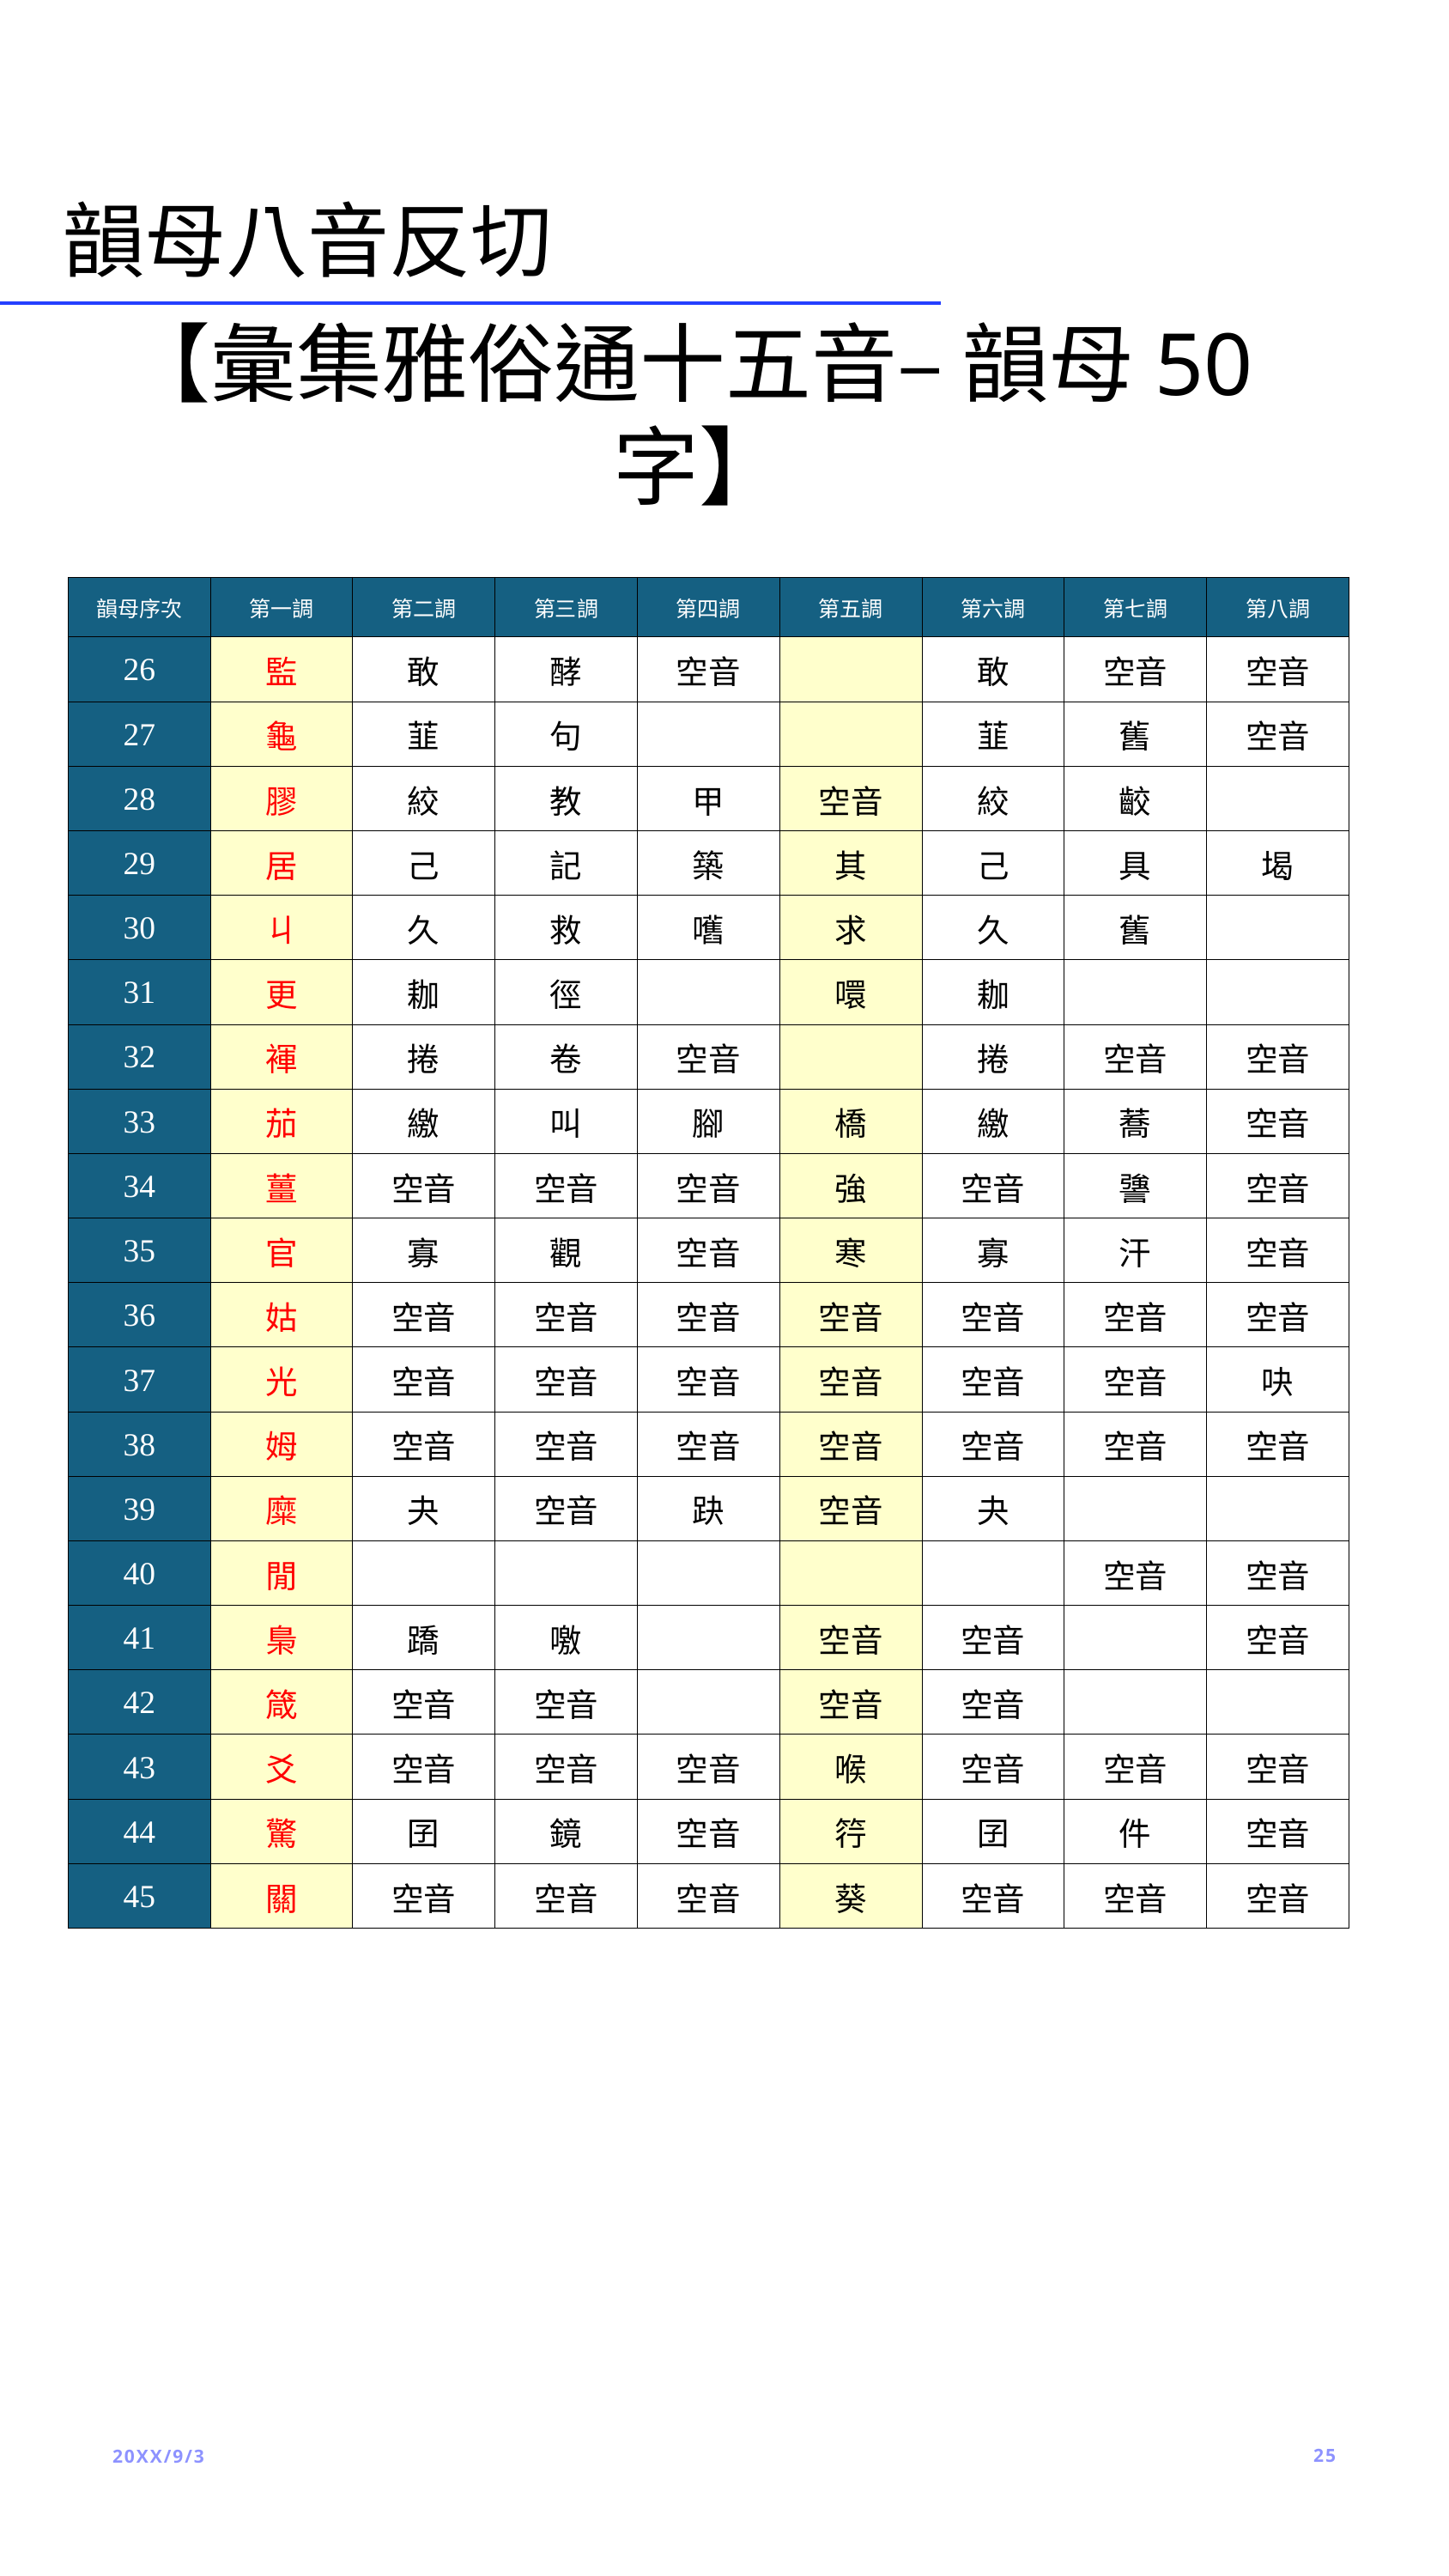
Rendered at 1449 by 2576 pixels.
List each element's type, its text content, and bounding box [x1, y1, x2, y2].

table_cell 43 [69, 1735, 210, 1799]
table_cell 40 [69, 1541, 210, 1605]
table_cell [780, 637, 922, 702]
table_cell 空音 [495, 1477, 637, 1540]
table_cell [1207, 1670, 1349, 1734]
table_cell [1064, 960, 1206, 1024]
table_cell 空音 [353, 1283, 494, 1346]
table_cell 寡 [353, 1218, 494, 1282]
table_cell 喉 [780, 1735, 922, 1799]
table_cell 驚 [211, 1800, 352, 1863]
table_cell 趹 [638, 1477, 779, 1540]
table_cell 空音 [780, 767, 922, 830]
table_cell 捲 [923, 1025, 1064, 1089]
table_cell 28 [69, 767, 210, 830]
table_header 第七調 [1064, 578, 1206, 636]
table_cell 教 [495, 767, 637, 830]
table_cell 光 [211, 1347, 352, 1412]
table_cell 空音 [495, 1413, 637, 1476]
table_cell 空音 [638, 1218, 779, 1282]
table_cell 空音 [1207, 702, 1349, 766]
table_cell 強 [780, 1154, 922, 1218]
table_cell 堨 [1207, 831, 1349, 895]
table_cell 耞 [353, 960, 494, 1024]
table_header 第三調 [495, 578, 637, 636]
table_cell 29 [69, 831, 210, 895]
table_cell 舊 [1064, 702, 1206, 766]
table_cell 褌 [211, 1025, 352, 1089]
table_cell 寒 [780, 1218, 922, 1282]
table_cell 空音 [353, 1864, 494, 1928]
text_box 【彙集雅俗通十五音– 韻母50字】 [68, 303, 1331, 522]
table_cell 謽 [1064, 1154, 1206, 1218]
table_cell [780, 1541, 922, 1605]
table_cell 蕎 [1064, 1090, 1206, 1153]
table_cell 33 [69, 1090, 210, 1153]
table_cell [923, 1541, 1064, 1605]
table_cell 空音 [638, 1347, 779, 1412]
table_cell 空音 [638, 1025, 779, 1089]
table_cell 30 [69, 896, 210, 959]
table_cell 38 [69, 1413, 210, 1476]
table_cell 空音 [923, 1154, 1064, 1218]
table_header 第五調 [780, 578, 922, 636]
table_cell 腳 [638, 1090, 779, 1153]
table_cell 空音 [923, 1670, 1064, 1734]
table_cell 空音 [780, 1413, 922, 1476]
table_cell 齩 [1064, 767, 1206, 830]
table_cell [638, 1606, 779, 1669]
table_cell 囝 [923, 1800, 1064, 1863]
table_cell 31 [69, 960, 210, 1024]
table_cell 吷 [1207, 1347, 1349, 1412]
table_cell 空音 [1207, 1090, 1349, 1153]
table_cell 空音 [353, 1670, 494, 1734]
table_cell 41 [69, 1606, 210, 1669]
table_cell [780, 1025, 922, 1089]
table_cell 空音 [923, 1413, 1064, 1476]
table_cell 空音 [923, 1864, 1064, 1928]
table_cell 甲 [638, 767, 779, 830]
table_cell [1207, 896, 1349, 959]
table_cell 絞 [353, 767, 494, 830]
table_cell 空音 [780, 1477, 922, 1540]
table_cell [1207, 767, 1349, 830]
table_cell 空音 [353, 1413, 494, 1476]
table_cell 寡 [923, 1218, 1064, 1282]
table_cell 夬 [923, 1477, 1064, 1540]
table_cell 空音 [638, 1735, 779, 1799]
table_cell 空音 [1207, 1735, 1349, 1799]
table_cell 空音 [1064, 637, 1206, 702]
table_cell 徑 [495, 960, 637, 1024]
table_cell 句 [495, 702, 637, 766]
table_cell 空音 [1207, 1606, 1349, 1669]
table_cell 己 [923, 831, 1064, 895]
table_cell 噭 [495, 1606, 637, 1669]
table_header 第六調 [923, 578, 1064, 636]
table_cell 繳 [923, 1090, 1064, 1153]
table_cell 關 [211, 1864, 352, 1928]
table_cell 空音 [1064, 1413, 1206, 1476]
table_cell [638, 702, 779, 766]
table_cell 件 [1064, 1800, 1206, 1863]
table_cell 42 [69, 1670, 210, 1734]
table_cell 糜 [211, 1477, 352, 1540]
table_cell 橋 [780, 1090, 922, 1153]
table_cell 韮 [923, 702, 1064, 766]
table_cell [1207, 960, 1349, 1024]
table_cell 空音 [1207, 1413, 1349, 1476]
table_header 第四調 [638, 578, 779, 636]
table_header 第八調 [1207, 578, 1349, 636]
table_cell 空音 [780, 1606, 922, 1669]
table_header 第一調 [211, 578, 352, 636]
table_cell 耞 [923, 960, 1064, 1024]
table_cell 箴 [211, 1670, 352, 1734]
table_cell 空音 [353, 1154, 494, 1218]
table_cell [1064, 1606, 1206, 1669]
table_cell 空音 [923, 1283, 1064, 1346]
table_cell 汗 [1064, 1218, 1206, 1282]
table_cell 龜 [211, 702, 352, 766]
table_cell 膠 [211, 767, 352, 830]
table_cell [1064, 1670, 1206, 1734]
table_cell 空音 [1207, 1283, 1349, 1346]
table_cell 敢 [353, 637, 494, 702]
table_cell 空音 [495, 1735, 637, 1799]
table_cell 其 [780, 831, 922, 895]
table_cell 空音 [1207, 1800, 1349, 1863]
table_cell 空音 [353, 1347, 494, 1412]
table_cell [638, 1541, 779, 1605]
title 韻母八音反切 [50, 186, 786, 295]
table_cell 空音 [495, 1347, 637, 1412]
table_cell 空音 [638, 1800, 779, 1863]
table_cell 空音 [495, 1283, 637, 1346]
table_cell 空音 [495, 1154, 637, 1218]
table_cell 梟 [211, 1606, 352, 1669]
table_header 韻母序次 [69, 578, 210, 636]
table_cell 觀 [495, 1218, 637, 1282]
table_header 第二調 [353, 578, 494, 636]
table_cell 空音 [1207, 1218, 1349, 1282]
table_cell 空音 [923, 1735, 1064, 1799]
table_cell 35 [69, 1218, 210, 1282]
table_cell 空音 [638, 1864, 779, 1928]
table_cell 記 [495, 831, 637, 895]
table_cell 空音 [780, 1347, 922, 1412]
table_cell 空音 [495, 1864, 637, 1928]
slide_number 25 [1022, 2387, 1349, 2525]
table_cell 空音 [1207, 1025, 1349, 1089]
table_cell 筕 [780, 1800, 922, 1863]
table_cell 敢 [923, 637, 1064, 702]
table_cell 45 [69, 1864, 210, 1928]
table_cell 空音 [923, 1347, 1064, 1412]
table_cell 更 [211, 960, 352, 1024]
table_cell 空音 [1064, 1347, 1206, 1412]
table_cell [1064, 1477, 1206, 1540]
table_cell 爻 [211, 1735, 352, 1799]
table_cell 茄 [211, 1090, 352, 1153]
table_cell [1207, 1477, 1349, 1540]
table_cell 空音 [1064, 1541, 1206, 1605]
table_cell 27 [69, 702, 210, 766]
table_cell 空音 [638, 1154, 779, 1218]
table_cell ㄐ [211, 896, 352, 959]
table_cell [638, 960, 779, 1024]
table_cell 居 [211, 831, 352, 895]
table_cell 叫 [495, 1090, 637, 1153]
table_cell 捲 [353, 1025, 494, 1089]
table_cell 空音 [1064, 1283, 1206, 1346]
table_cell 己 [353, 831, 494, 895]
table_cell 空音 [780, 1670, 922, 1734]
table_cell 姆 [211, 1413, 352, 1476]
table_cell 空音 [1207, 1864, 1349, 1928]
table_cell 34 [69, 1154, 210, 1218]
table_cell 囝 [353, 1800, 494, 1863]
table_cell 32 [69, 1025, 210, 1089]
table_cell 監 [211, 637, 352, 702]
table_cell 空音 [353, 1735, 494, 1799]
table_cell 救 [495, 896, 637, 959]
table_cell 姑 [211, 1283, 352, 1346]
table_cell 空音 [638, 1413, 779, 1476]
table_cell 26 [69, 637, 210, 702]
table_cell 空音 [638, 637, 779, 702]
table_cell 薑 [211, 1154, 352, 1218]
table_cell 舊 [1064, 896, 1206, 959]
table_cell 官 [211, 1218, 352, 1282]
table_cell 蹻 [353, 1606, 494, 1669]
table_cell 空音 [923, 1606, 1064, 1669]
table_cell 卷 [495, 1025, 637, 1089]
table_cell 絞 [923, 767, 1064, 830]
table_cell 閒 [211, 1541, 352, 1605]
table_cell 空音 [780, 1283, 922, 1346]
table_cell [780, 702, 922, 766]
table_cell 築 [638, 831, 779, 895]
table_cell [495, 1541, 637, 1605]
table_cell 空音 [1207, 1154, 1349, 1218]
table_cell 噮 [780, 960, 922, 1024]
table_cell 夬 [353, 1477, 494, 1540]
table_cell 39 [69, 1477, 210, 1540]
table_cell [353, 1541, 494, 1605]
table_cell 44 [69, 1800, 210, 1863]
table_cell 嚿 [638, 896, 779, 959]
table_cell 繳 [353, 1090, 494, 1153]
table_cell 空音 [1064, 1025, 1206, 1089]
table_cell 空音 [1207, 1541, 1349, 1605]
table_cell 空音 [638, 1283, 779, 1346]
table_cell [638, 1670, 779, 1734]
table_cell 空音 [495, 1670, 637, 1734]
table_cell 久 [923, 896, 1064, 959]
table_cell 空音 [1064, 1864, 1206, 1928]
table_cell 久 [353, 896, 494, 959]
table_cell 鏡 [495, 1800, 637, 1863]
table_cell 具 [1064, 831, 1206, 895]
slide_number 20XX/9/3 [100, 2387, 426, 2525]
table_cell 韮 [353, 702, 494, 766]
table_cell 空音 [1064, 1735, 1206, 1799]
table_cell 葵 [780, 1864, 922, 1928]
table_cell 酵 [495, 637, 637, 702]
table_cell 36 [69, 1283, 210, 1346]
table_cell 空音 [1207, 637, 1349, 702]
table_cell 37 [69, 1347, 210, 1412]
table_cell 求 [780, 896, 922, 959]
